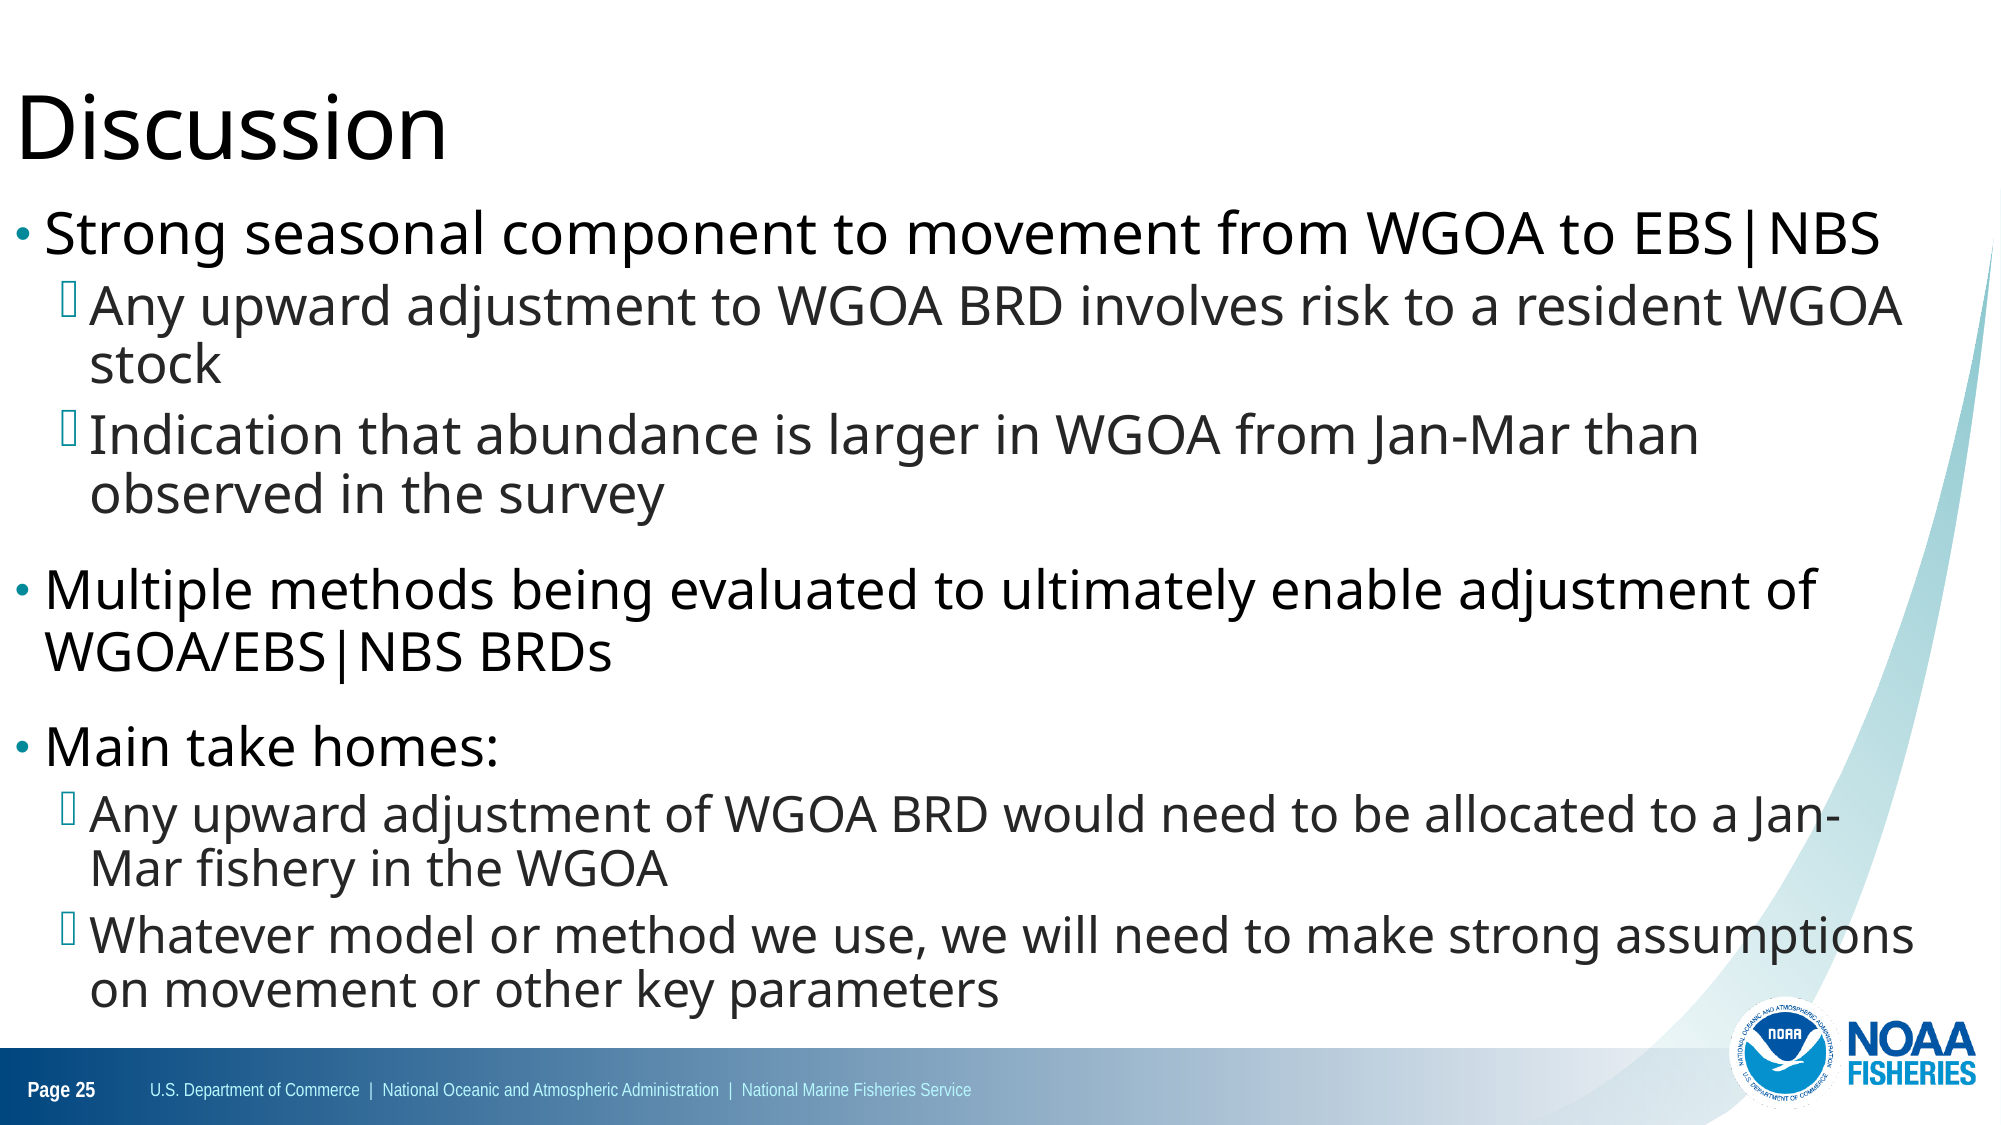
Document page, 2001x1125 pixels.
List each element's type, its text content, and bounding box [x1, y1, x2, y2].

picture [1966, 1065, 1976, 1073]
list Strong seasonal component to movement from WGOA to EBS|NBS Any upward adjustment to WGOA BRD involves risk to a resident WGOA stock Indication that abundance is larger in WGOA from Jan-Mar than observed in the survey Multiple methods being evaluated to ultimately enable adjustment of WGOA/EBS|NBS BRDs Main take homes: Any upward adjustment of WGOA BRD would need to be allocated to a Jan-Mar fishery in the WGOA Whatever model or method we use, we will need to make strong assumptions on movement or other key parameters [0, 194, 1934, 937]
picture [1729, 996, 1976, 1109]
title Discussion [0, 75, 1800, 186]
